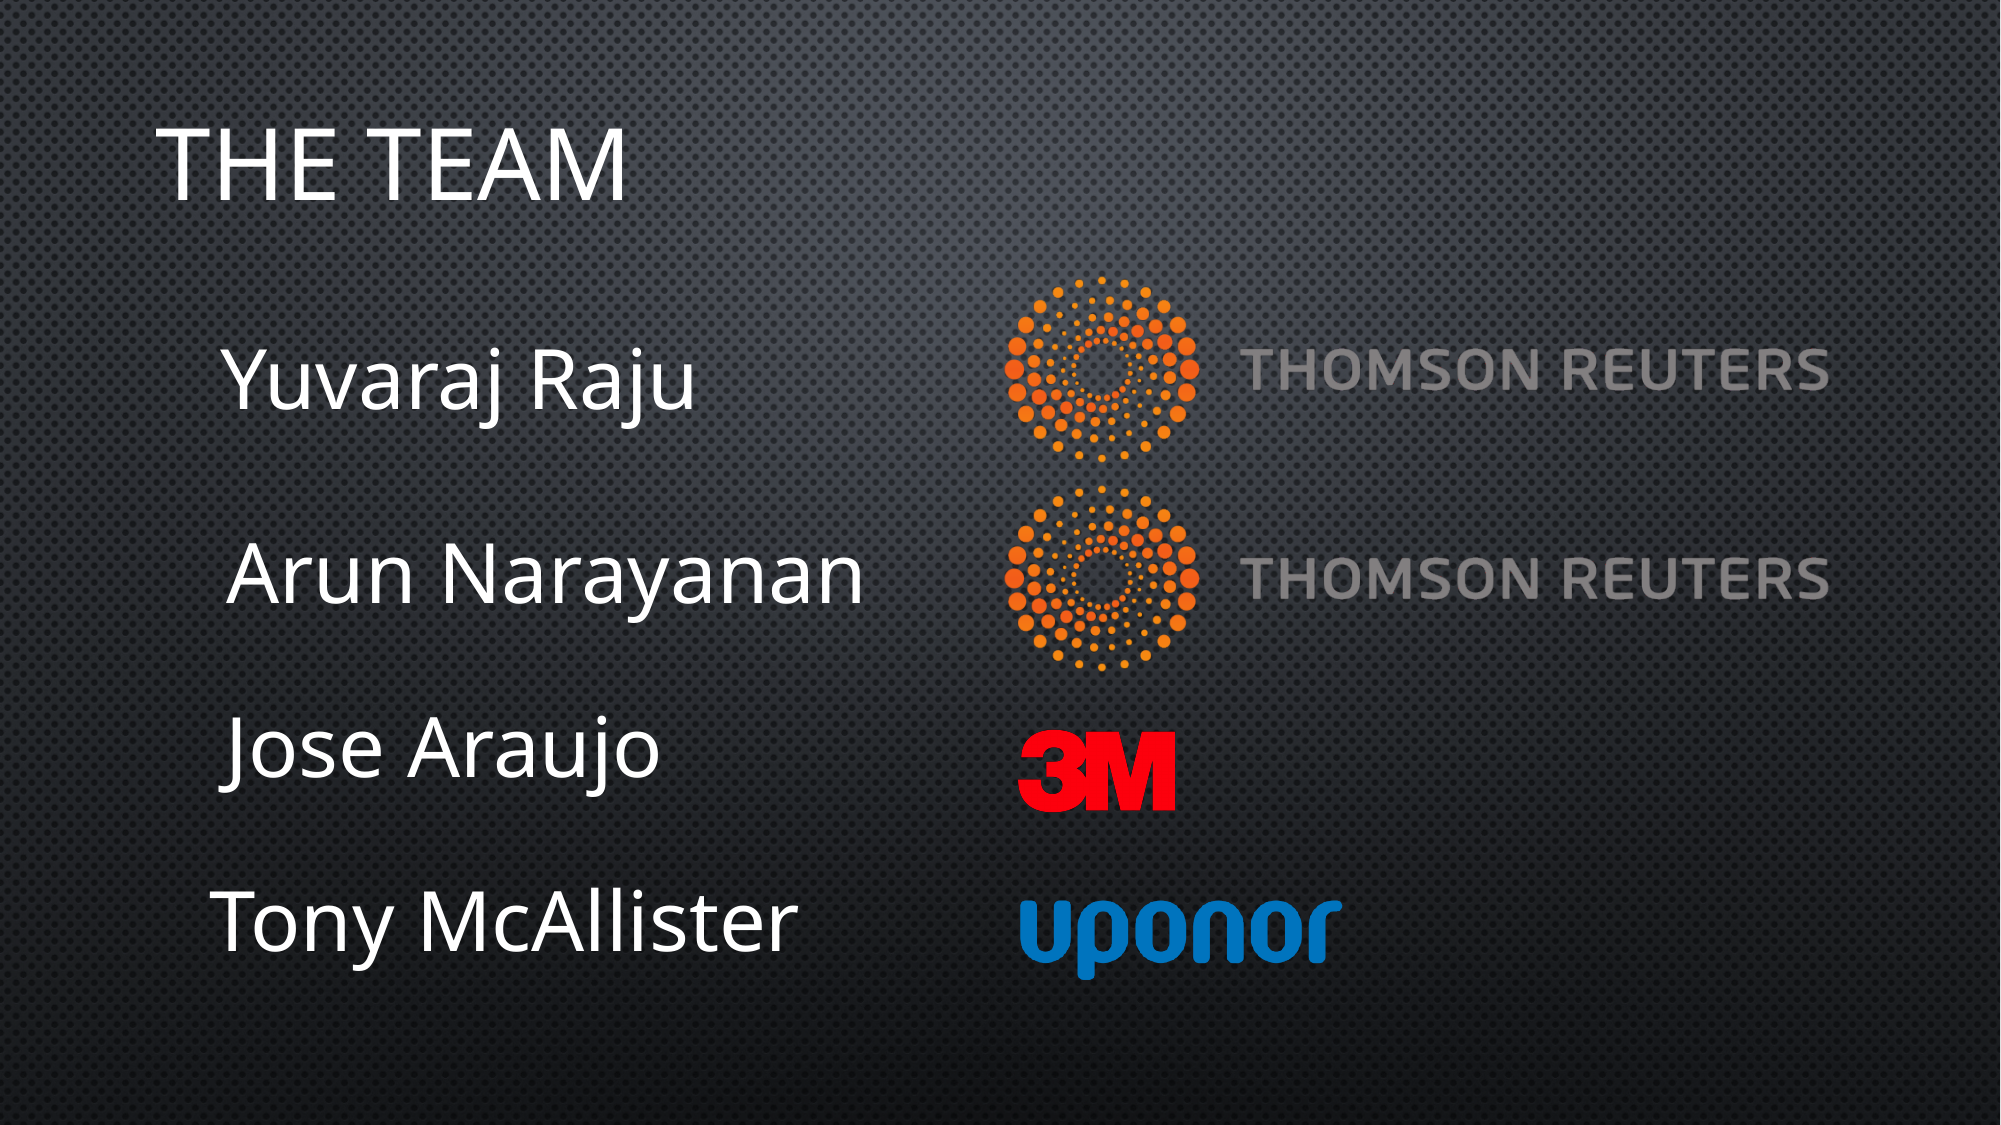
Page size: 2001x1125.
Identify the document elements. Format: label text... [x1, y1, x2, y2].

picture [1018, 729, 1175, 813]
text_box Arun Narayanan [211, 512, 883, 628]
title The Team [140, 83, 1565, 229]
picture [999, 270, 1834, 468]
picture [999, 480, 1834, 677]
picture [1018, 897, 1344, 982]
text_box Tony McAllister [194, 861, 816, 976]
text_box Yuvaraj Raju [205, 318, 715, 434]
text_box Jose Araujo [211, 687, 679, 802]
